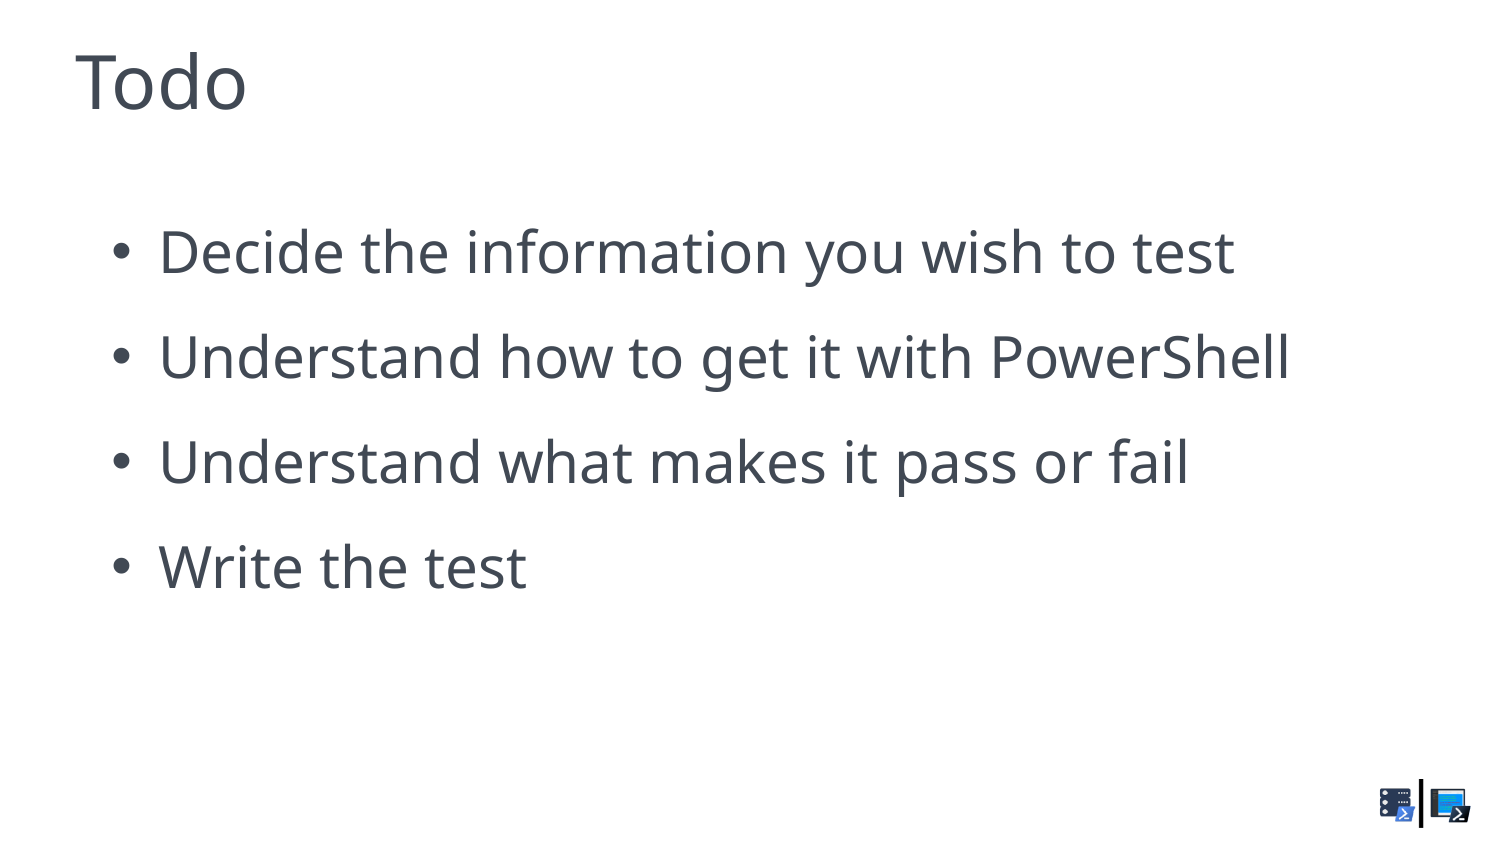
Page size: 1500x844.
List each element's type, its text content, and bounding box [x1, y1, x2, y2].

text_box Todo [60, 44, 1411, 145]
text_box Decide the information you wish to test Understand how to get it with PowerShell Understand what makes it pass or fail Write the test [96, 173, 1421, 608]
picture [1379, 779, 1471, 828]
